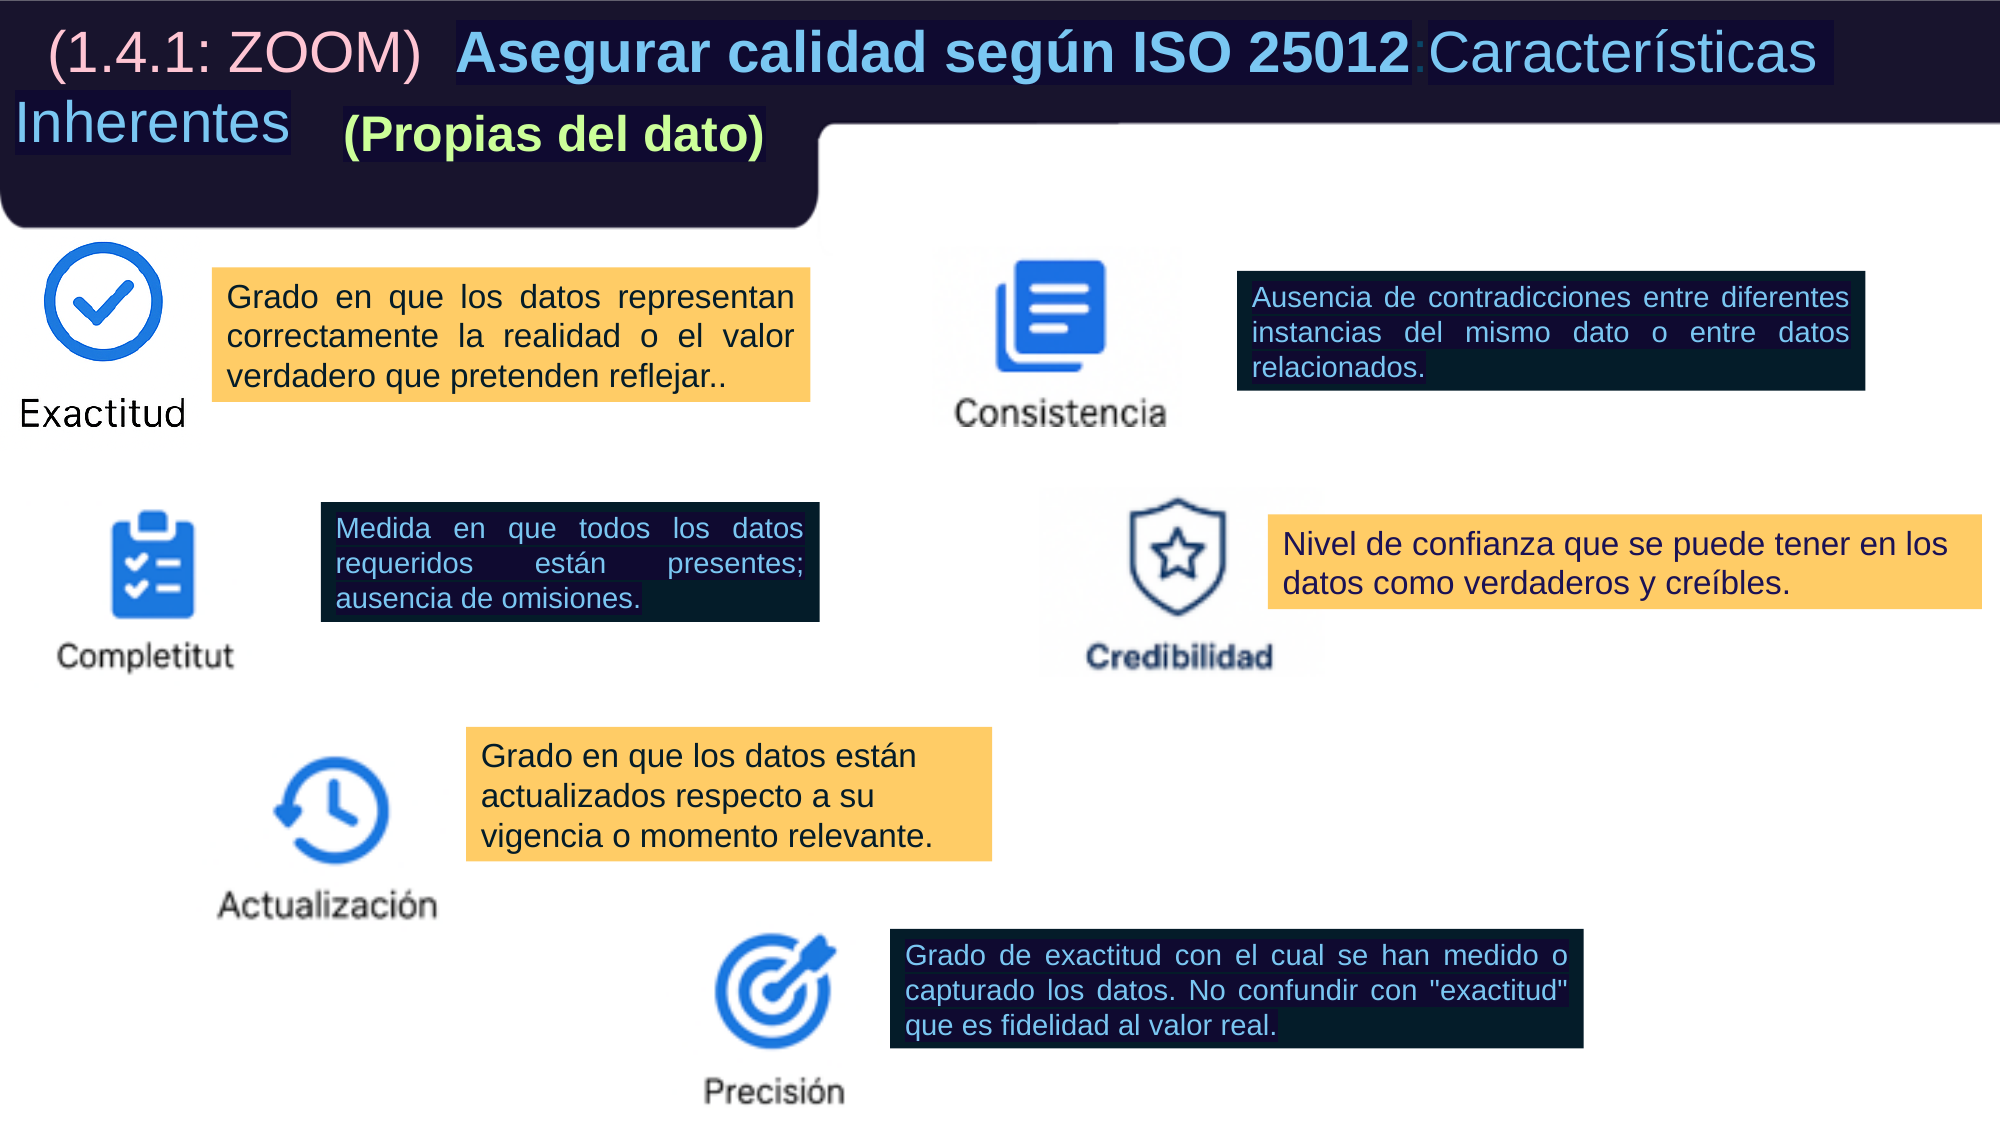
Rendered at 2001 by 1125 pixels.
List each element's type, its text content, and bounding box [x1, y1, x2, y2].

text_box Grado de exactitud con el cual se han medido o capturado los datos. No confundir con "exactitud" que es fidelidad al valor real. [890, 928, 1584, 1049]
picture [0, 162, 2000, 1125]
text_box Nivel de confianza que se puede tener en los datos como verdaderos y creíbles. [1325, 514, 1982, 610]
picture [0, 0, 2000, 6]
text_box (1.4.1: ZOOM) Asegurar calidad según ISO 25012:Características Inherentes [0, 6, 2000, 162]
text_box Grado en que los datos representan correctamente la realidad o el valor verdadero que pretenden reflejar.. [211, 267, 811, 402]
text_box Medida en que todos los datos requeridos están presentes; ausencia de omisiones. [320, 502, 820, 622]
text_box Ausencia de contradicciones entre diferentes instancias del mismo dato o entre datos relacionados. [1237, 270, 1866, 391]
text_box Grado en que los datos están actualizados respecto a su vigencia o momento relevante. [466, 726, 993, 862]
text_box (Propias del dato) [328, 93, 884, 169]
